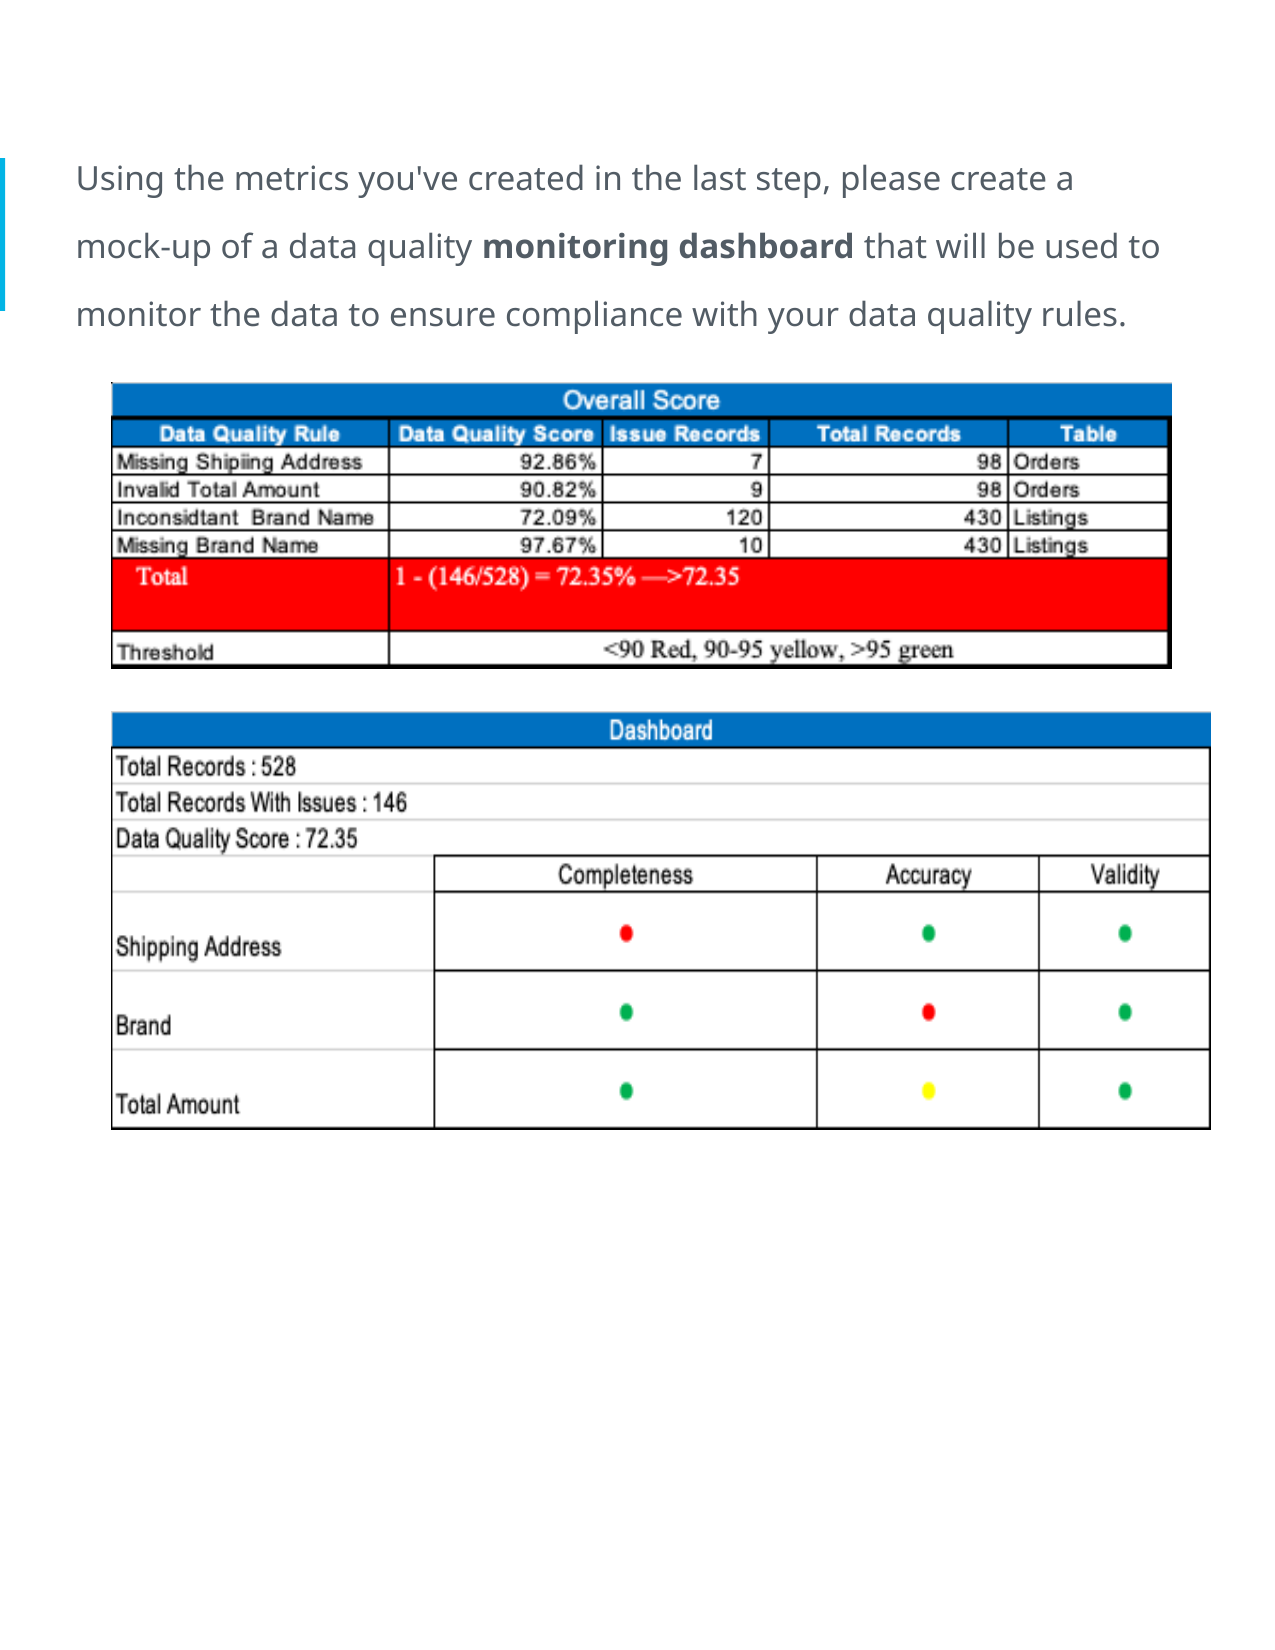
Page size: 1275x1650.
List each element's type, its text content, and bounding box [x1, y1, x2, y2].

picture [110, 381, 1172, 669]
list Using the metrics you've created in the last step, please create a mock-up of a data quality monitoring dashboard that will be used to monitor the data to ensure compliance with your data quality rules. [60, 114, 1195, 339]
picture [110, 711, 1211, 1130]
